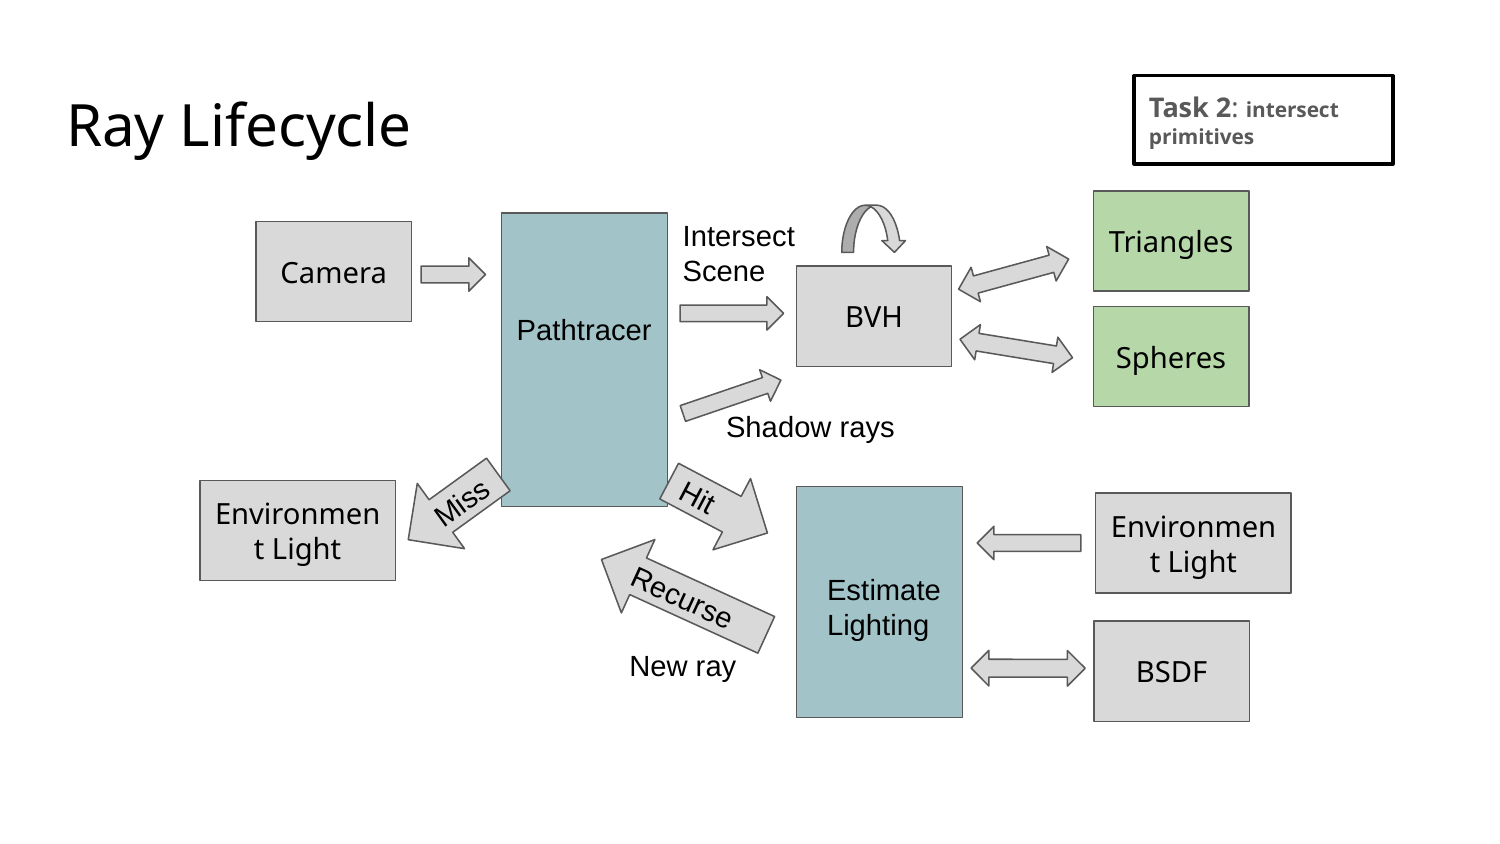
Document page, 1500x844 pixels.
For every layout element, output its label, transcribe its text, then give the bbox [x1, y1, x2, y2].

text_box [680, 395, 711, 422]
text_box [876, 205, 906, 253]
text_box Intersect Scene [667, 201, 876, 256]
text_box Miss [408, 458, 511, 549]
title Ray Lifecycle [51, 72, 438, 167]
text_box Pathtracer [501, 296, 668, 351]
text_box Camera [255, 221, 412, 322]
text_box Spheres [1093, 306, 1249, 407]
text_box [680, 296, 784, 331]
text_box [501, 351, 668, 507]
text_box Triangles [1093, 190, 1249, 292]
text_box [501, 212, 668, 296]
text_box [717, 369, 781, 393]
text_box Recurse [601, 539, 775, 632]
text_box [958, 246, 1069, 302]
text_box Estimate Lighting [812, 556, 979, 610]
text_box [971, 650, 1086, 687]
text_box Environment Light [1095, 492, 1292, 593]
text_box [960, 324, 1073, 373]
text_box [421, 257, 486, 292]
text_box BSDF [1093, 621, 1250, 722]
text_box Task 2: intersect primitives [1134, 75, 1393, 165]
text_box New ray [614, 632, 822, 687]
text_box Shadow rays [711, 393, 919, 447]
text_box Hit [659, 463, 768, 550]
text_box [796, 486, 963, 718]
text_box BVH [796, 266, 952, 367]
text_box Environment Light [199, 480, 396, 581]
text_box [977, 526, 1081, 560]
